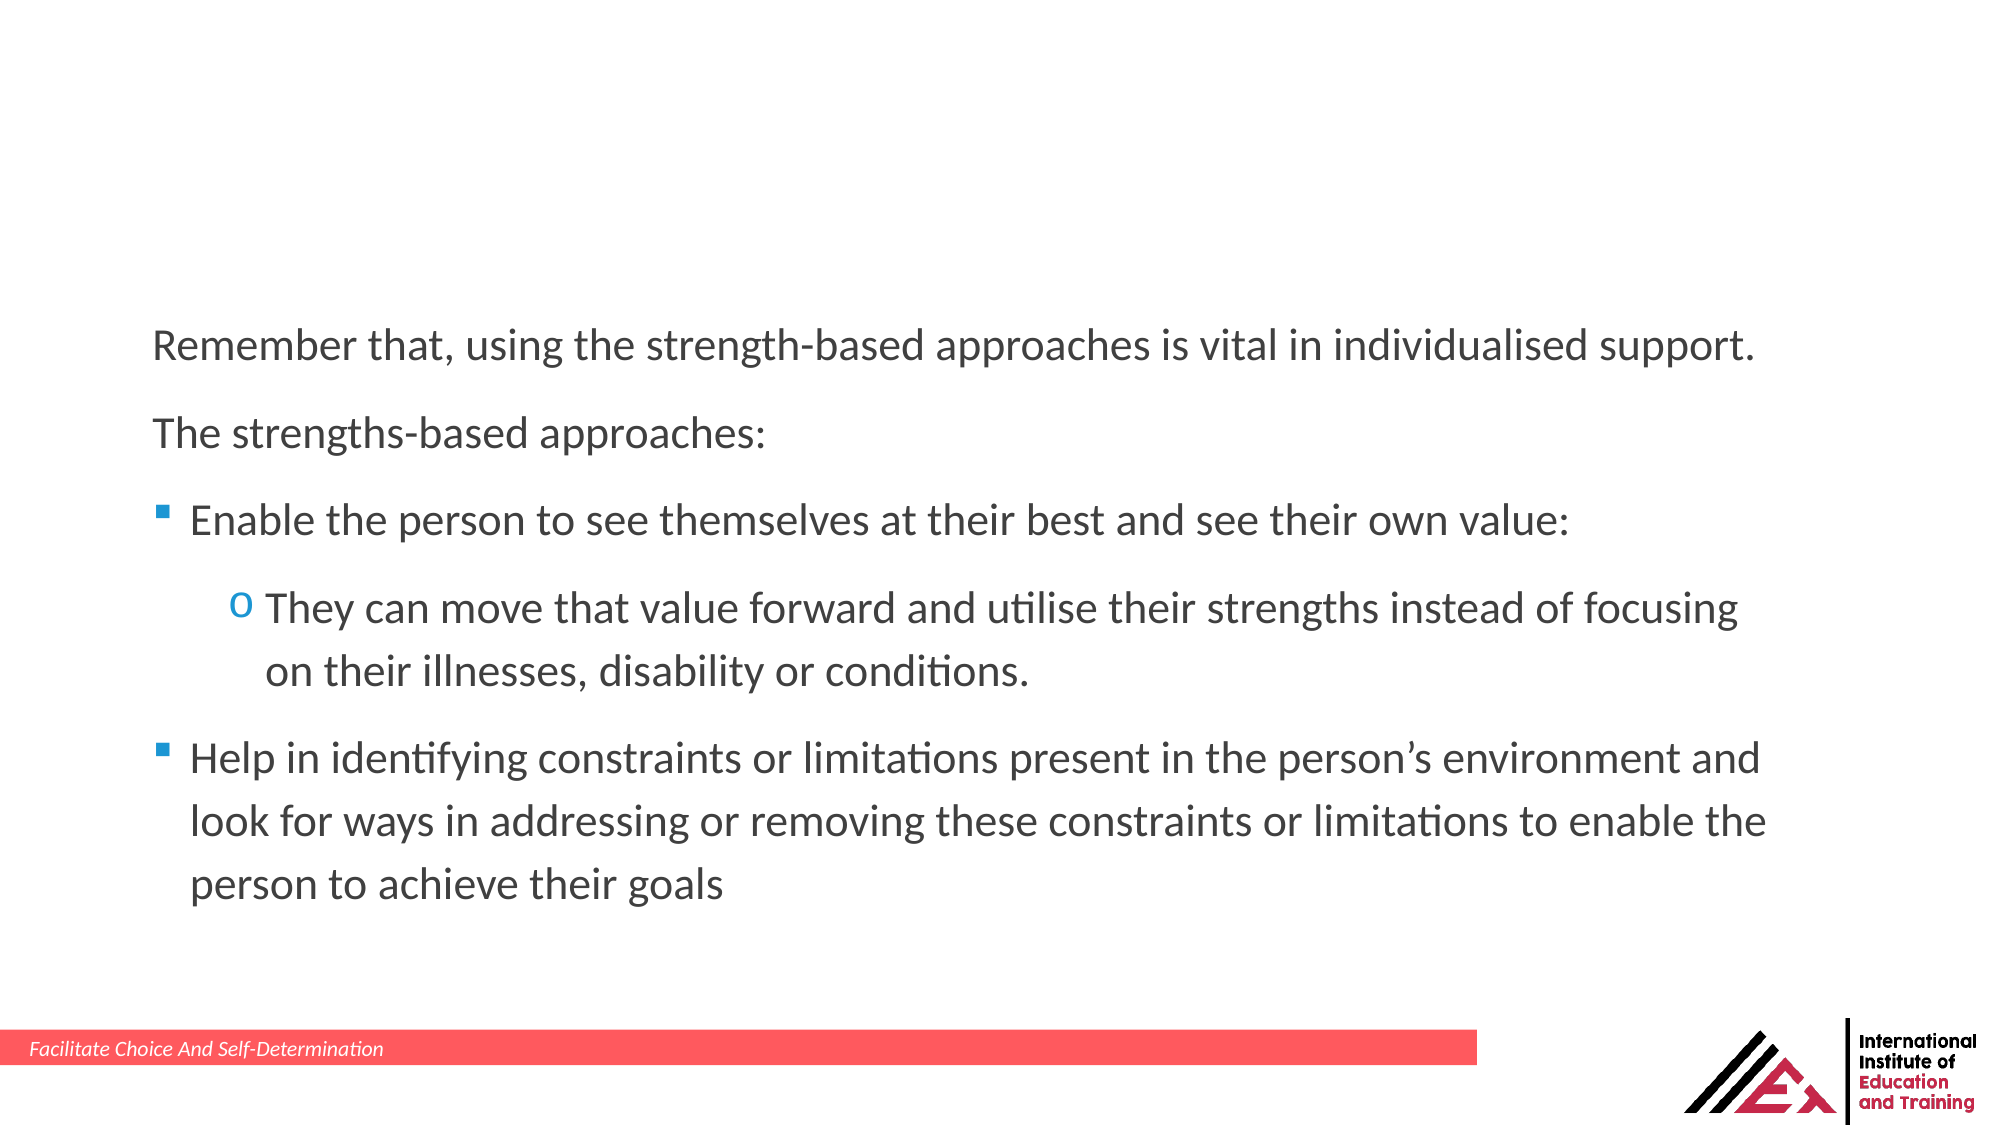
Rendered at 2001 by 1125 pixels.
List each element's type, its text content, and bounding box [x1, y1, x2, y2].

picture [1683, 1018, 1976, 1125]
text_box Facilitate Choice And Self-Determination [0, 1029, 1478, 1066]
list Remember that, using the strength-based approaches is vital in individualised support. The strengths-based approaches: Enable the person to see themselves at their best and see their own value: They can move that value forward and utilise their strengths instead of focusing on their illnesses, disability or conditions. Help in identifying constraints or limitations present in the person’s environment and look for ways in addressing or removing these constraints or limitations to enable the person to achieve their goals [137, 299, 1793, 1014]
